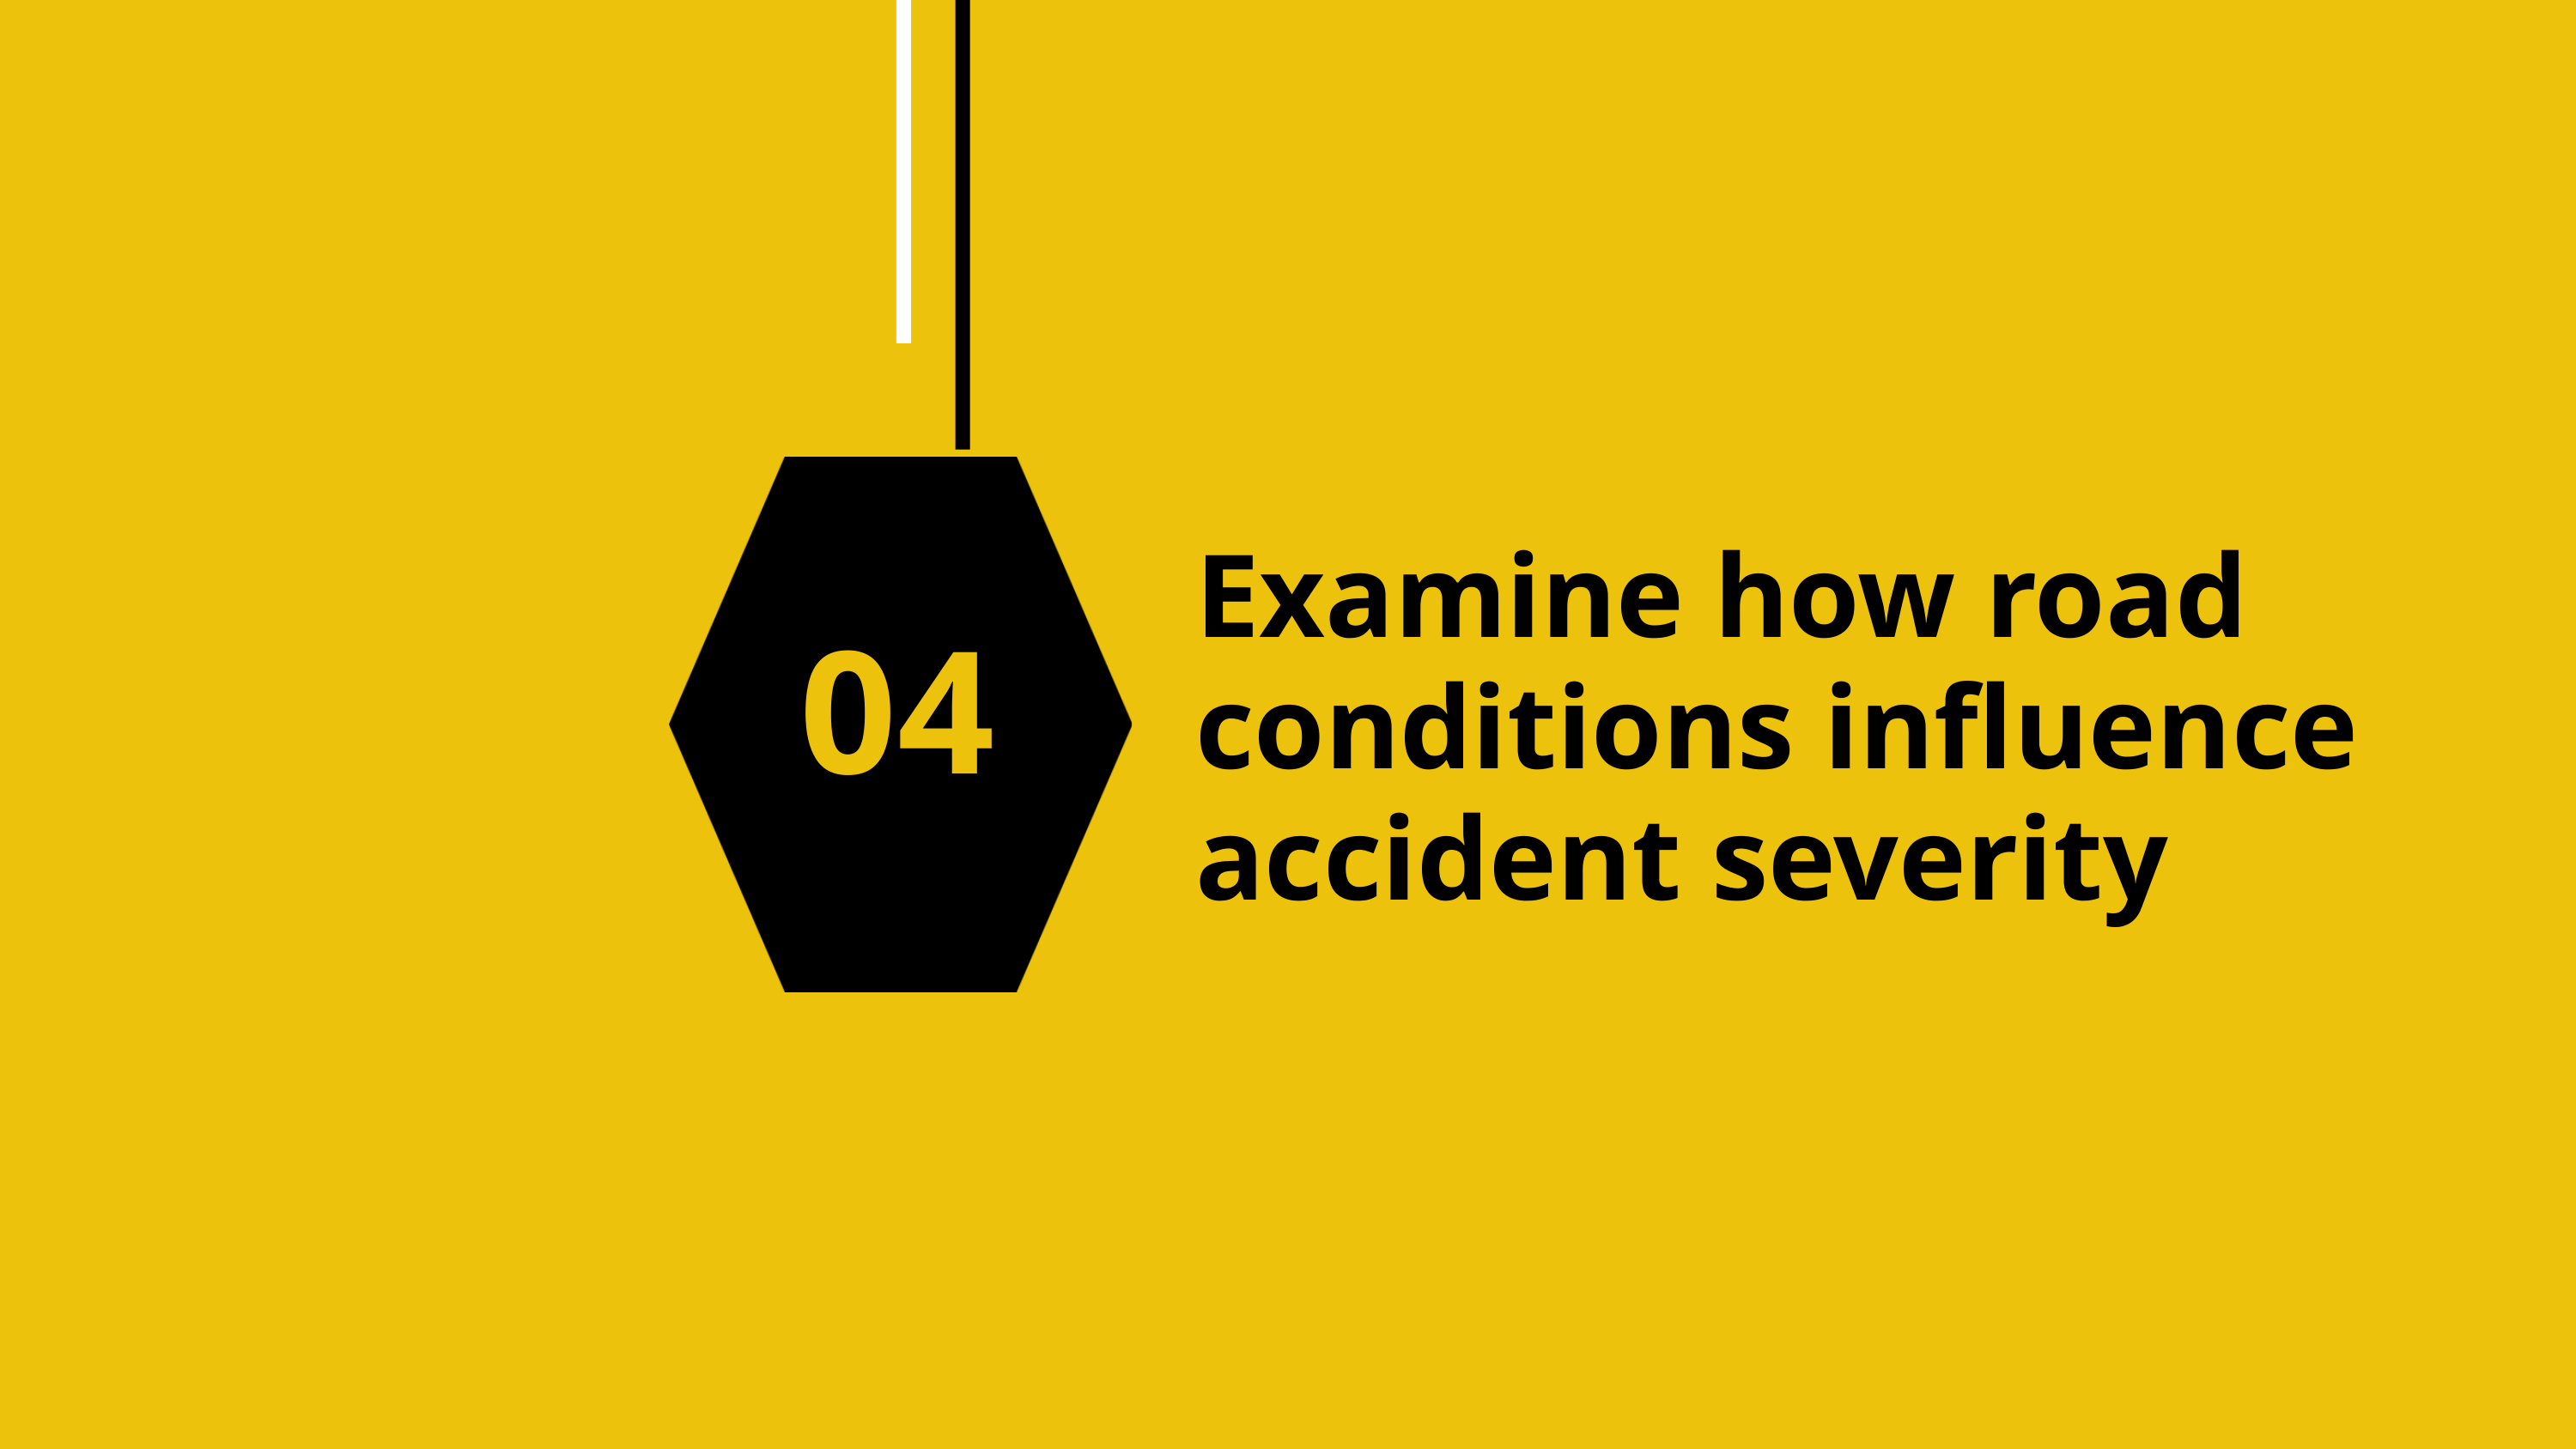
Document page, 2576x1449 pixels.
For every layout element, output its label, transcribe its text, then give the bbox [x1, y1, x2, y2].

text_box [668, 457, 1133, 992]
text_box 04 [689, 612, 1106, 809]
text_box Examine how road conditions influence accident severity [1194, 528, 2532, 924]
